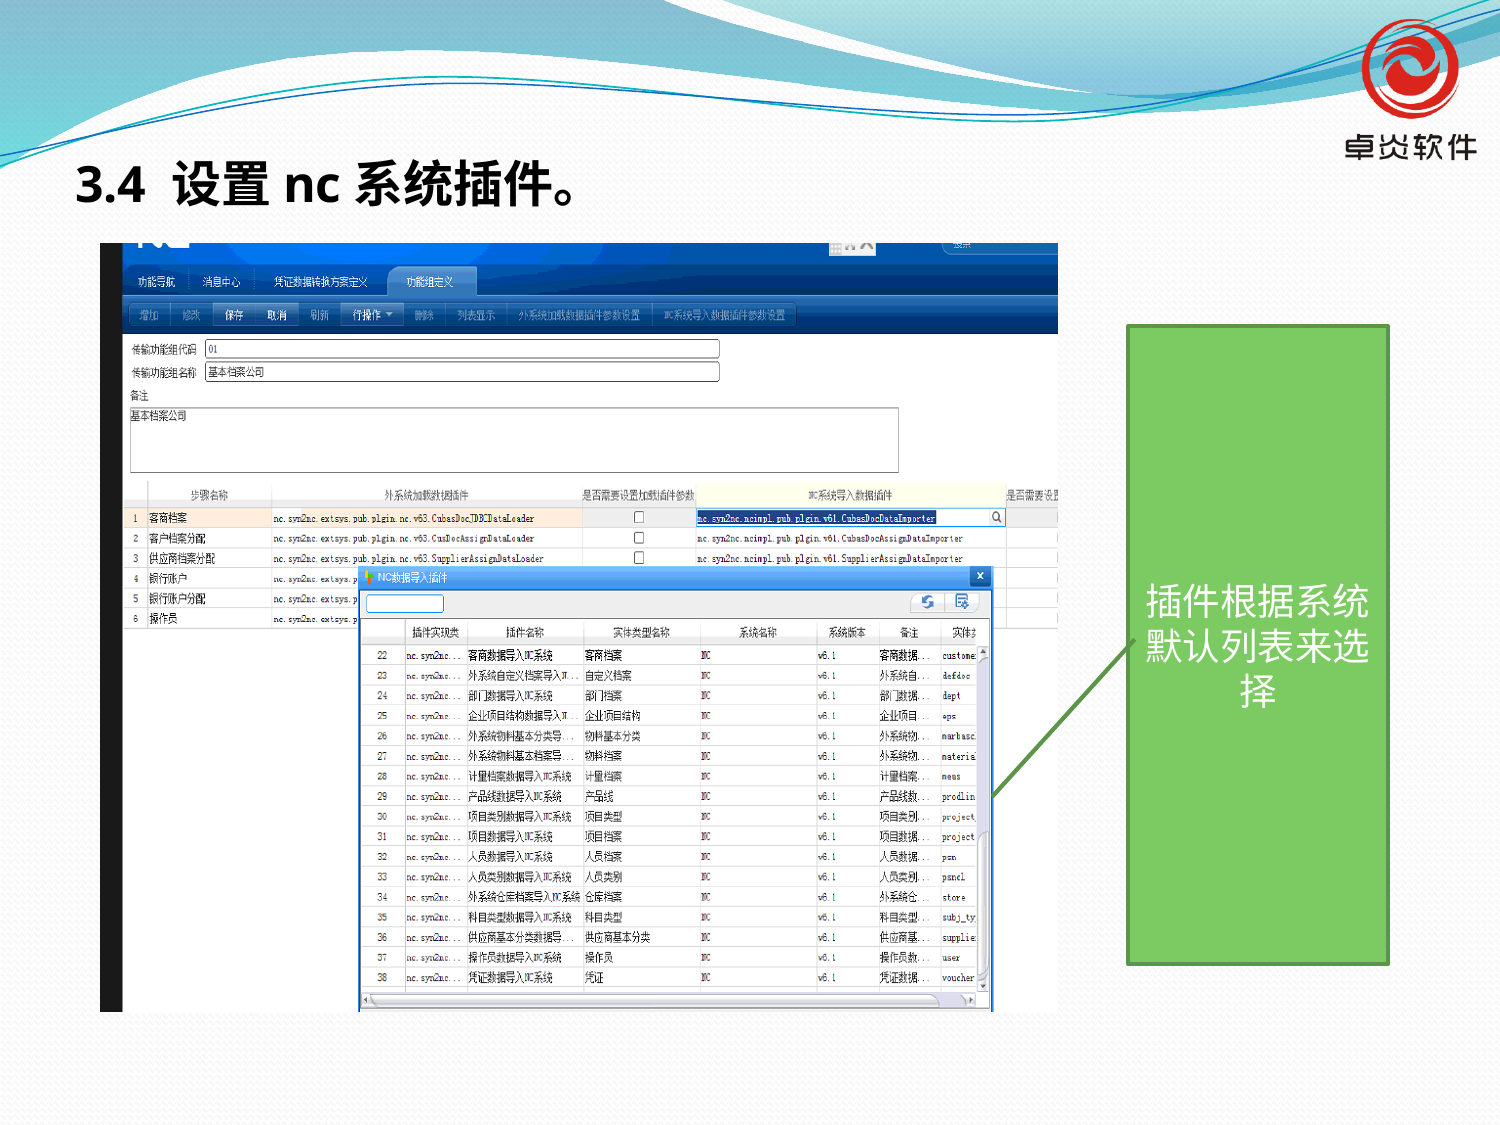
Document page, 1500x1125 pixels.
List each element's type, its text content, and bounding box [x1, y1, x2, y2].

picture [1324, 2, 1497, 176]
picture [100, 243, 1058, 1012]
text_box 插件根据系统默认列表来选择 [1065, 324, 1390, 966]
title 3.4 设置nc系统插件。 [75, 115, 1425, 303]
